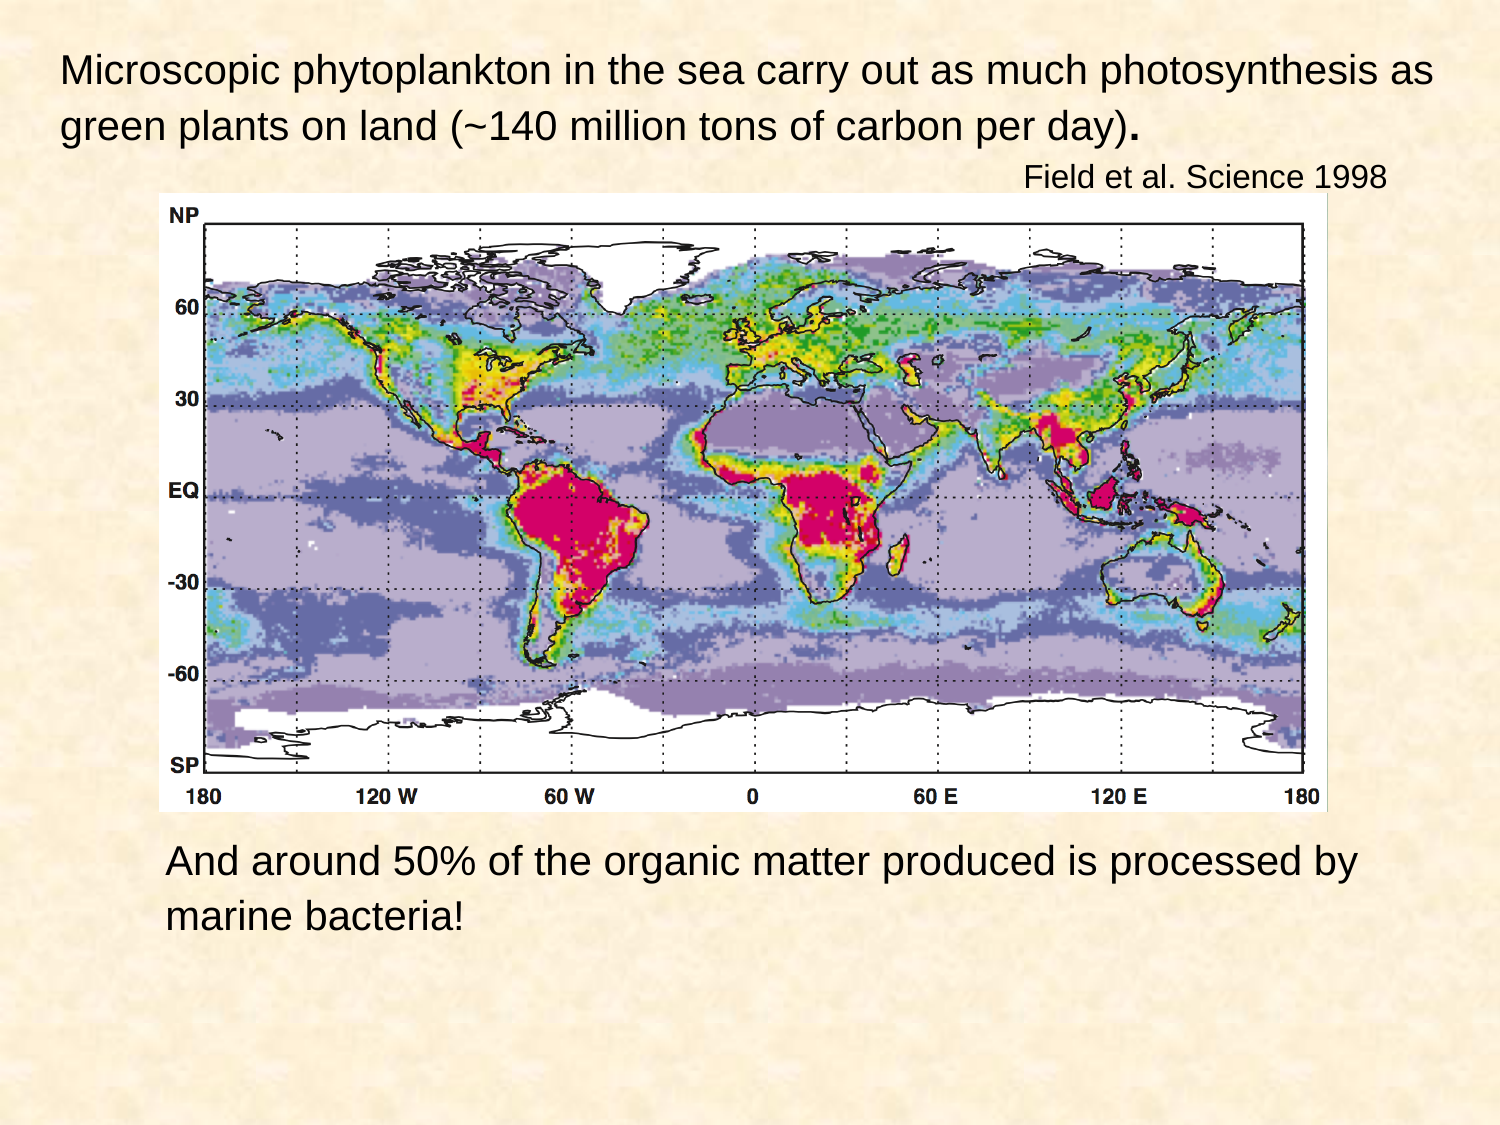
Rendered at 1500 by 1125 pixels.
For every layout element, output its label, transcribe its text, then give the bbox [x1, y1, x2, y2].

text_box Field et al. Science 1998 [1008, 147, 1408, 204]
picture [0, 0, 1500, 1125]
text_box And around 50% of the organic matter produced is processed by marine bacteria! [150, 820, 1437, 947]
text_box Microscopic phytoplankton in the sea carry out as much photosynthesis as green plants on land (~140 million tons of carbon per day). [44, 30, 1459, 208]
